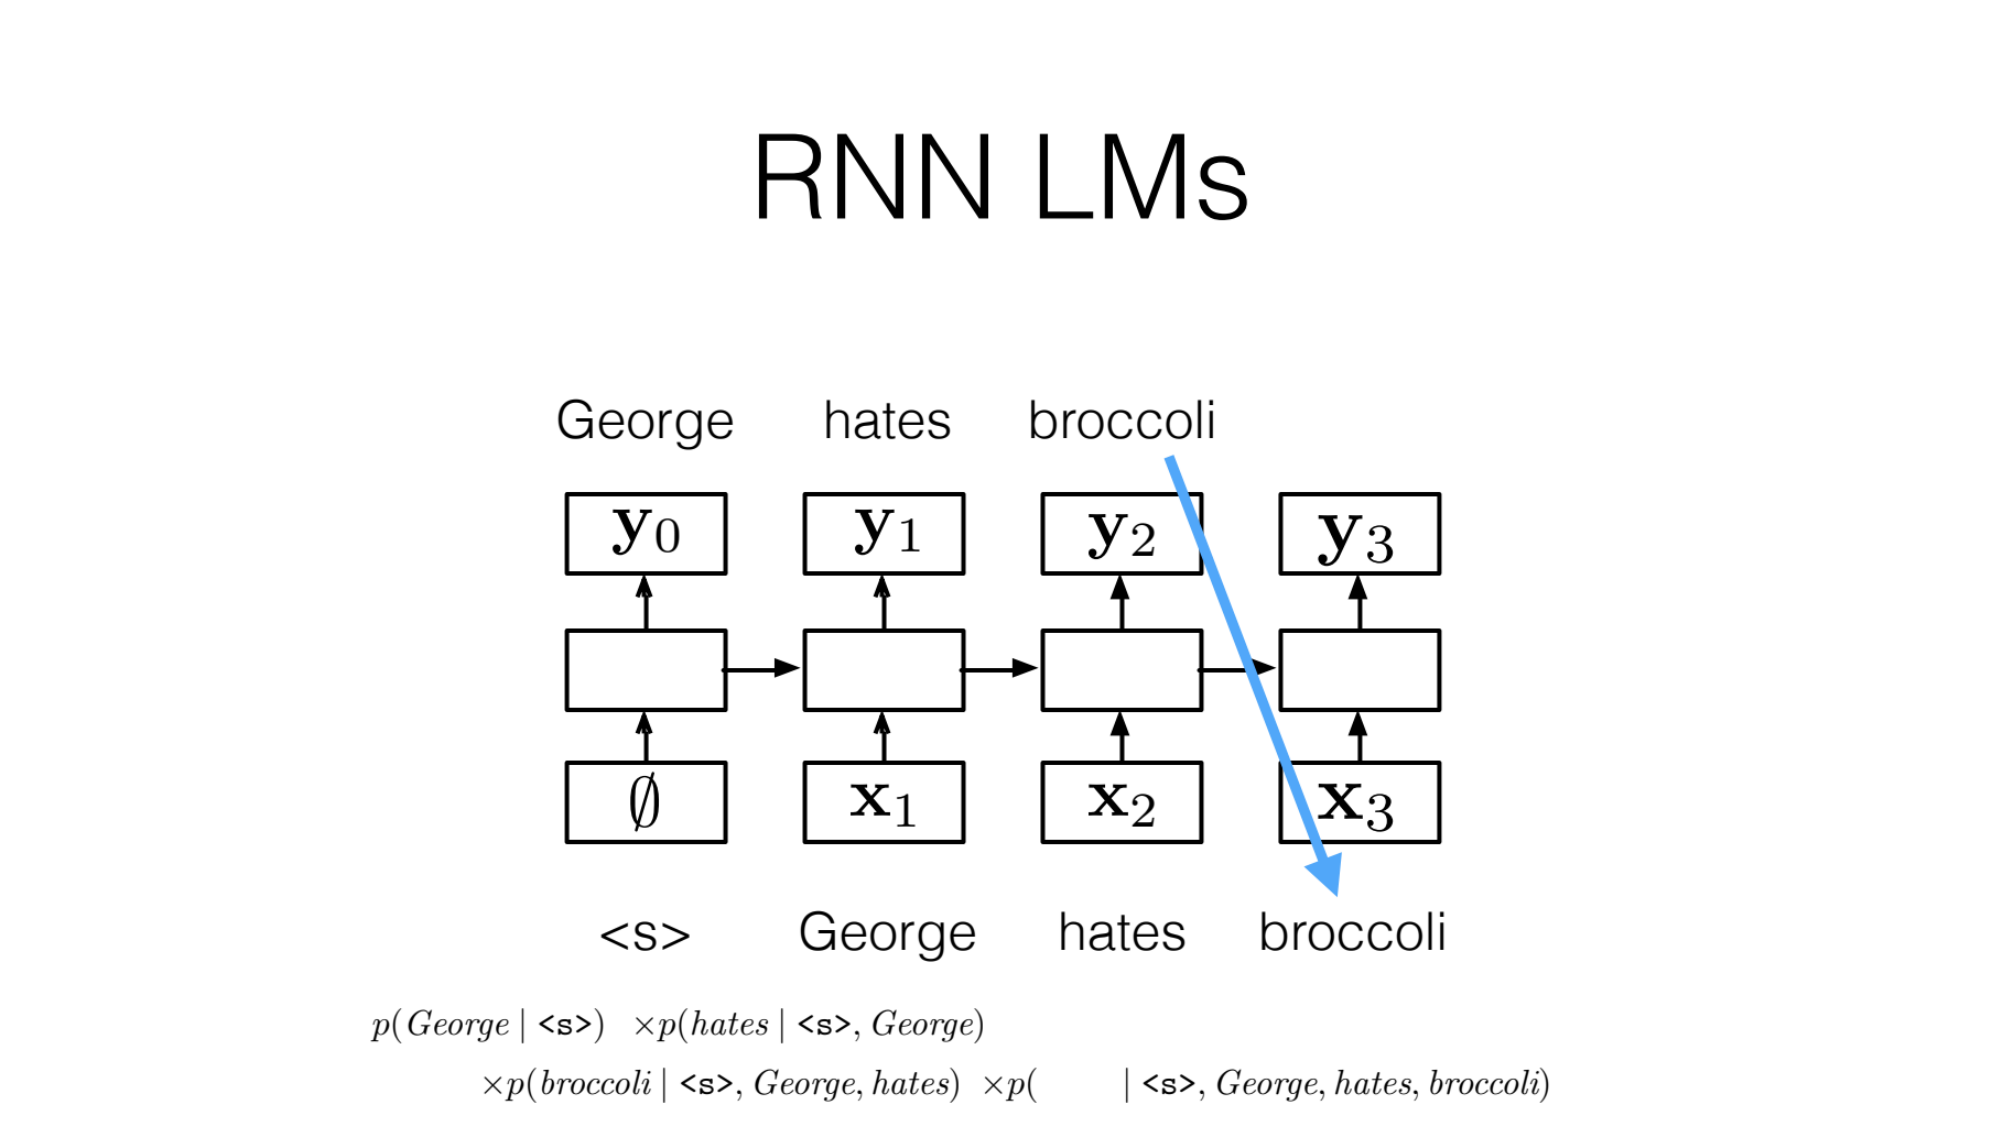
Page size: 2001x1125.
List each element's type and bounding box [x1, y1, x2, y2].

picture [249, 0, 1750, 1125]
